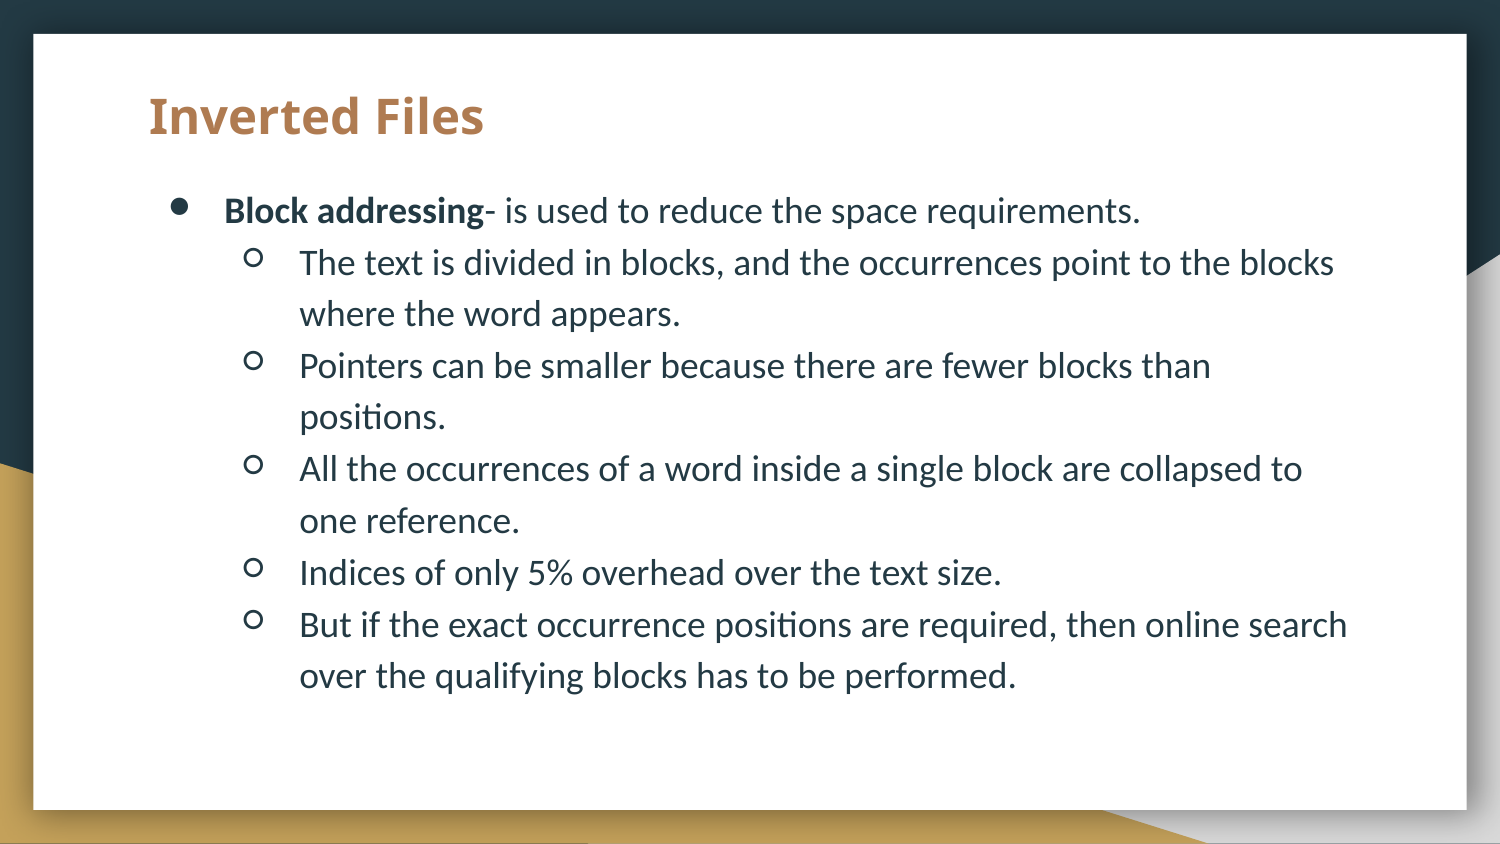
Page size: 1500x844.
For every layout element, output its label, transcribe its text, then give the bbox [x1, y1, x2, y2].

list Block addressing- is used to reduce the space requirements. The text is divided in blocks, and the occurrences point to the blocks where the word appears. Pointers can be smaller because there are fewer blocks than positions. All the occurrences of a word inside a single block are collapsed to one reference. Indices of only 5% overhead over the text size. But if the exact occurrence positions are required, then online search over the qualifying blocks has to be performed. [134, 163, 1366, 729]
title Inverted Files [134, 66, 1366, 163]
